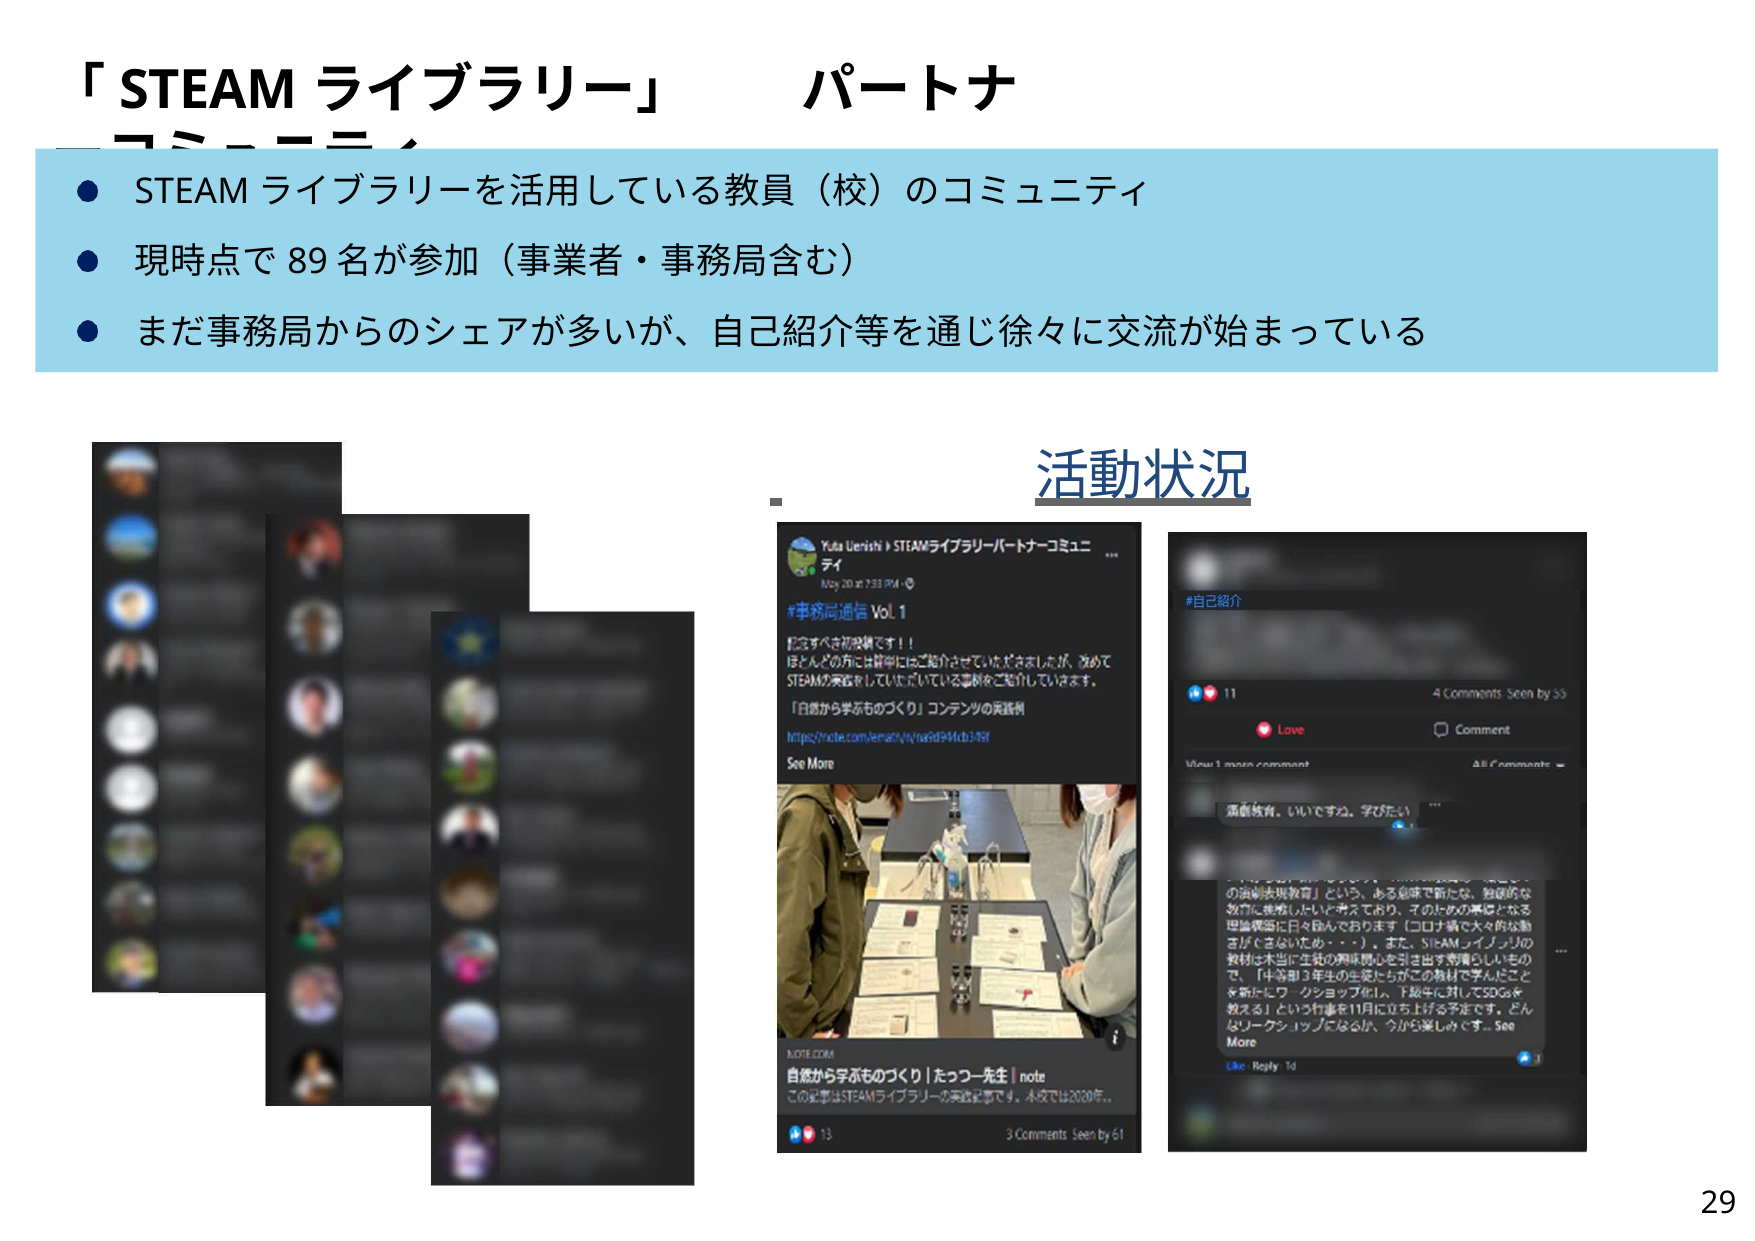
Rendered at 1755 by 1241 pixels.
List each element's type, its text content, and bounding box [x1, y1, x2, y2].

title 「STEAMライブラリー」 パートナーコミュニティ [49, 52, 1069, 145]
text_box 活動状況 [768, 438, 1563, 506]
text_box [35, 148, 1719, 373]
picture [1166, 530, 1587, 1153]
text_box 29 [1698, 1179, 1742, 1220]
picture [775, 521, 1142, 1154]
picture [89, 440, 696, 1186]
